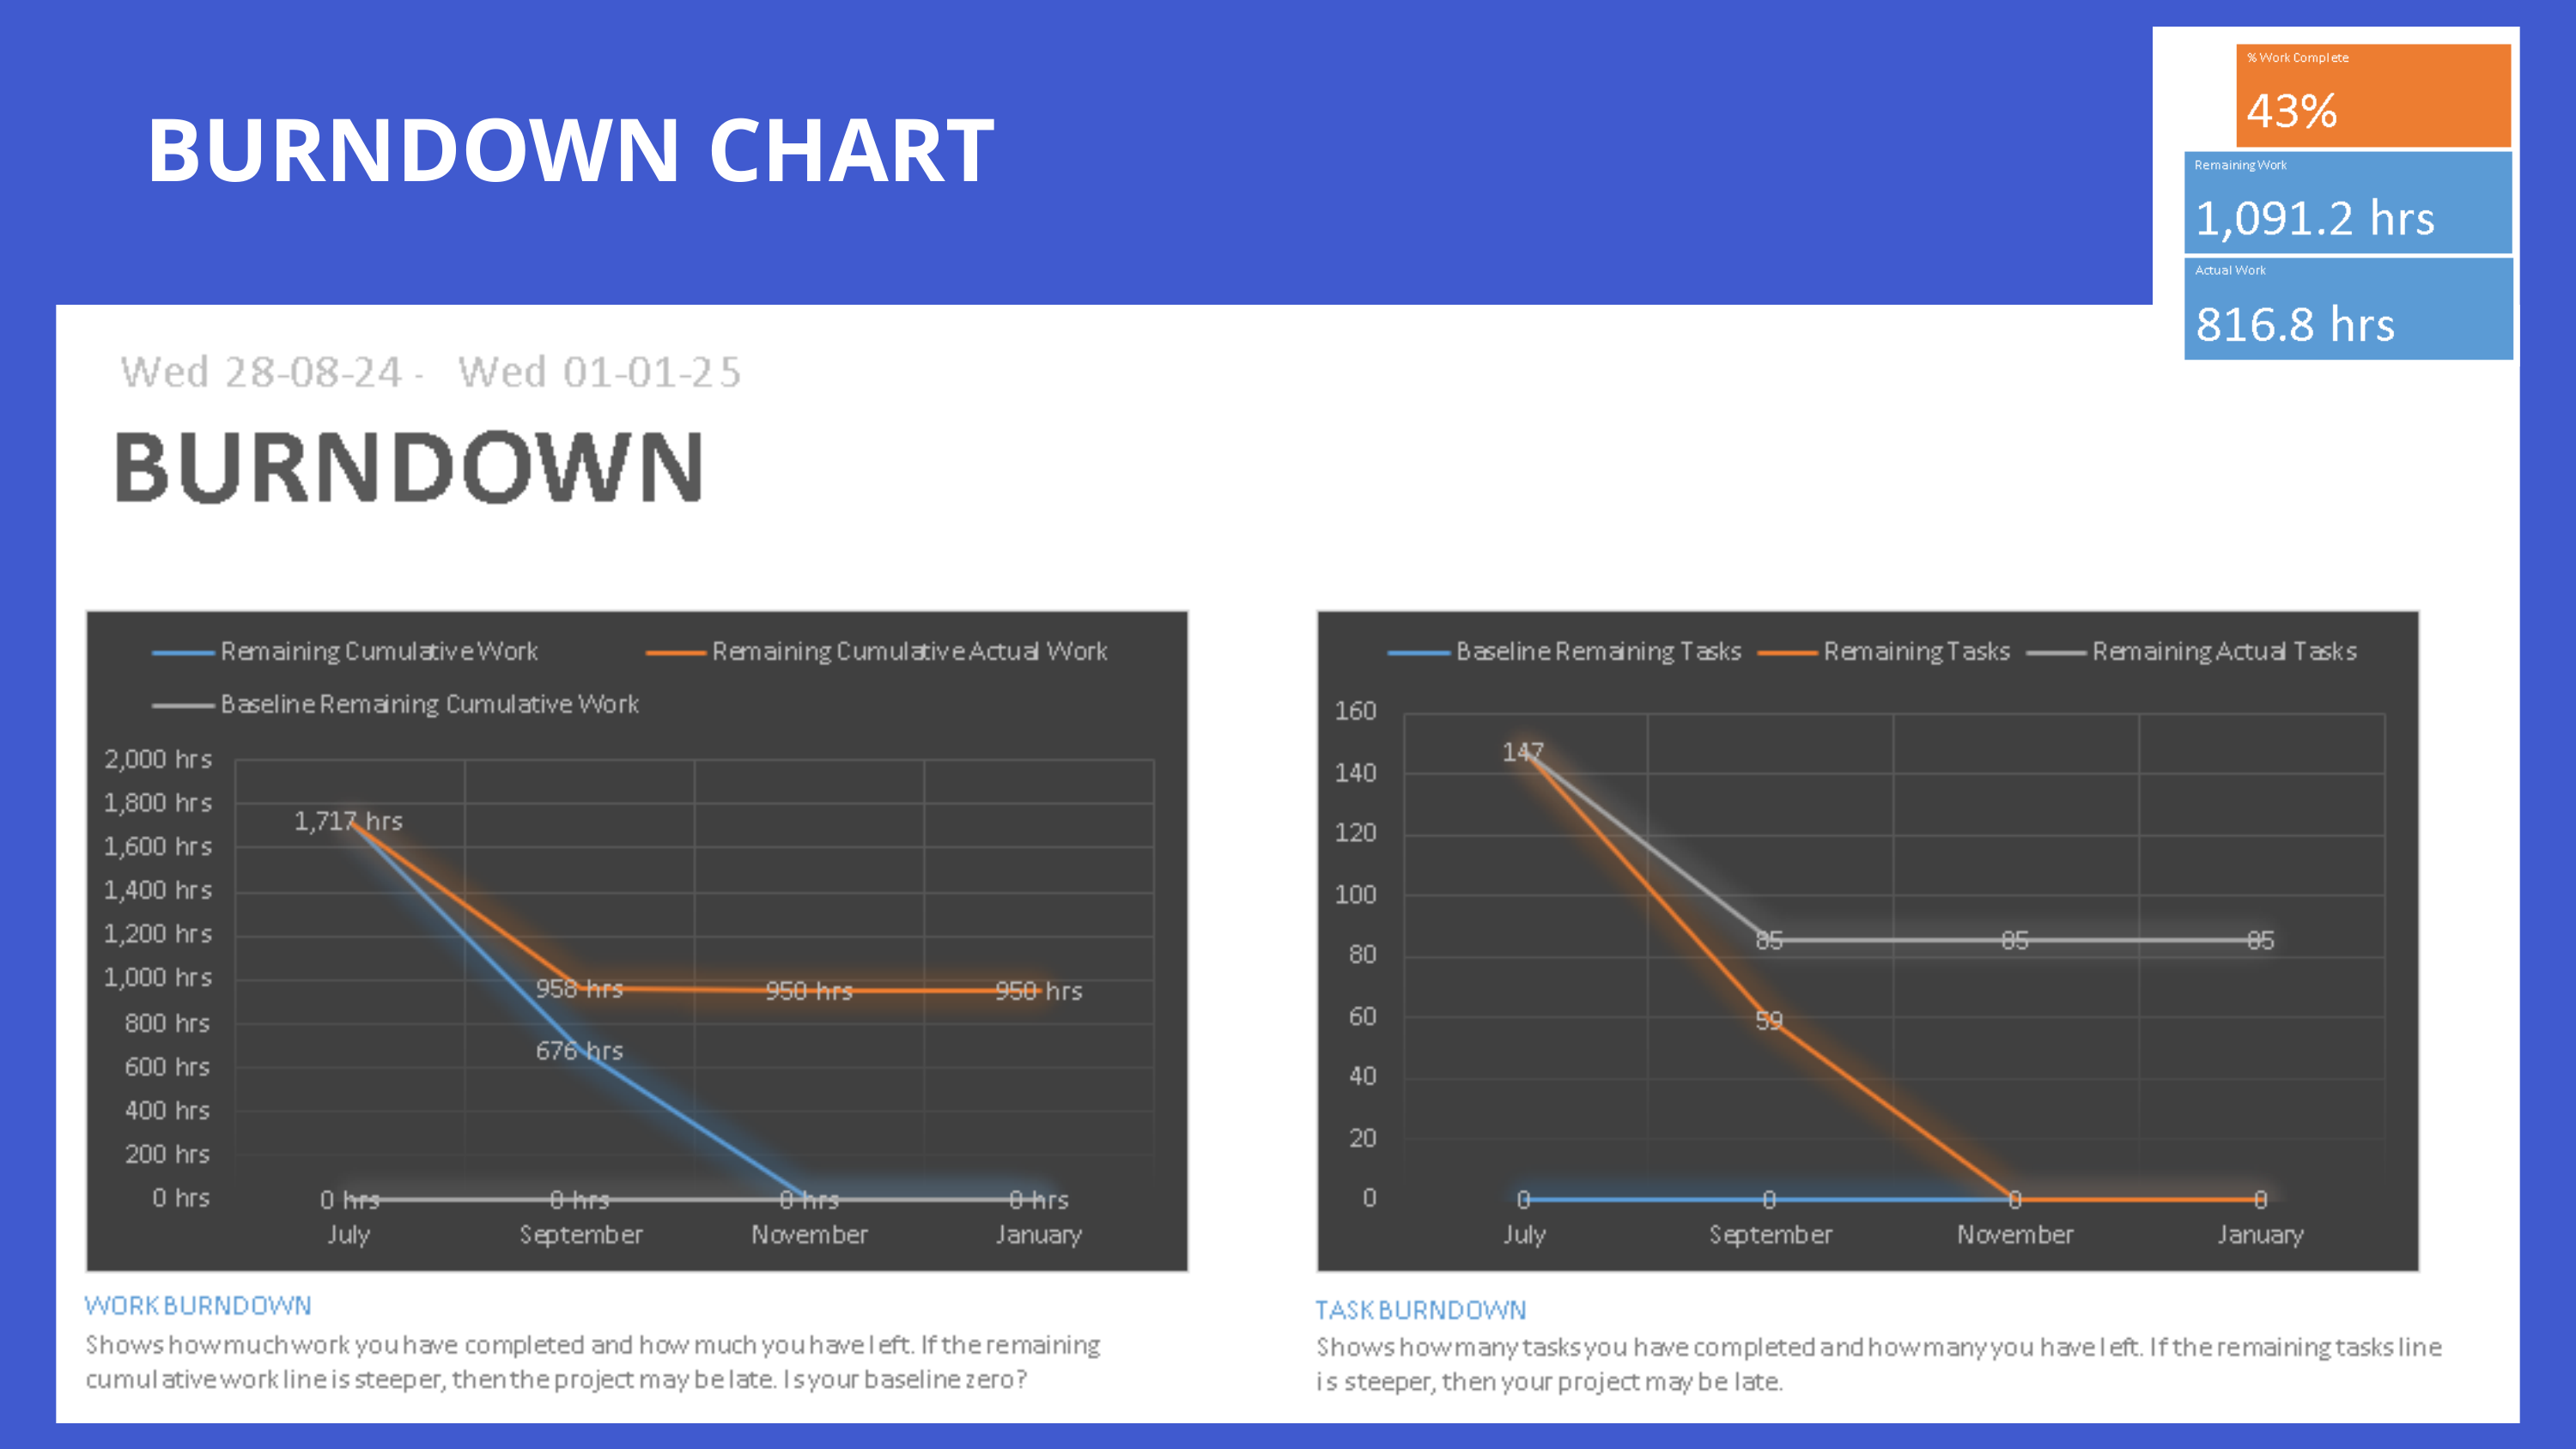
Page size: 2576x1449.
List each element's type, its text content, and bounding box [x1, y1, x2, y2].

text_box BURNDOWN CHART [144, 94, 1157, 199]
text_box [2153, 27, 2520, 367]
text_box [56, 305, 2520, 1423]
